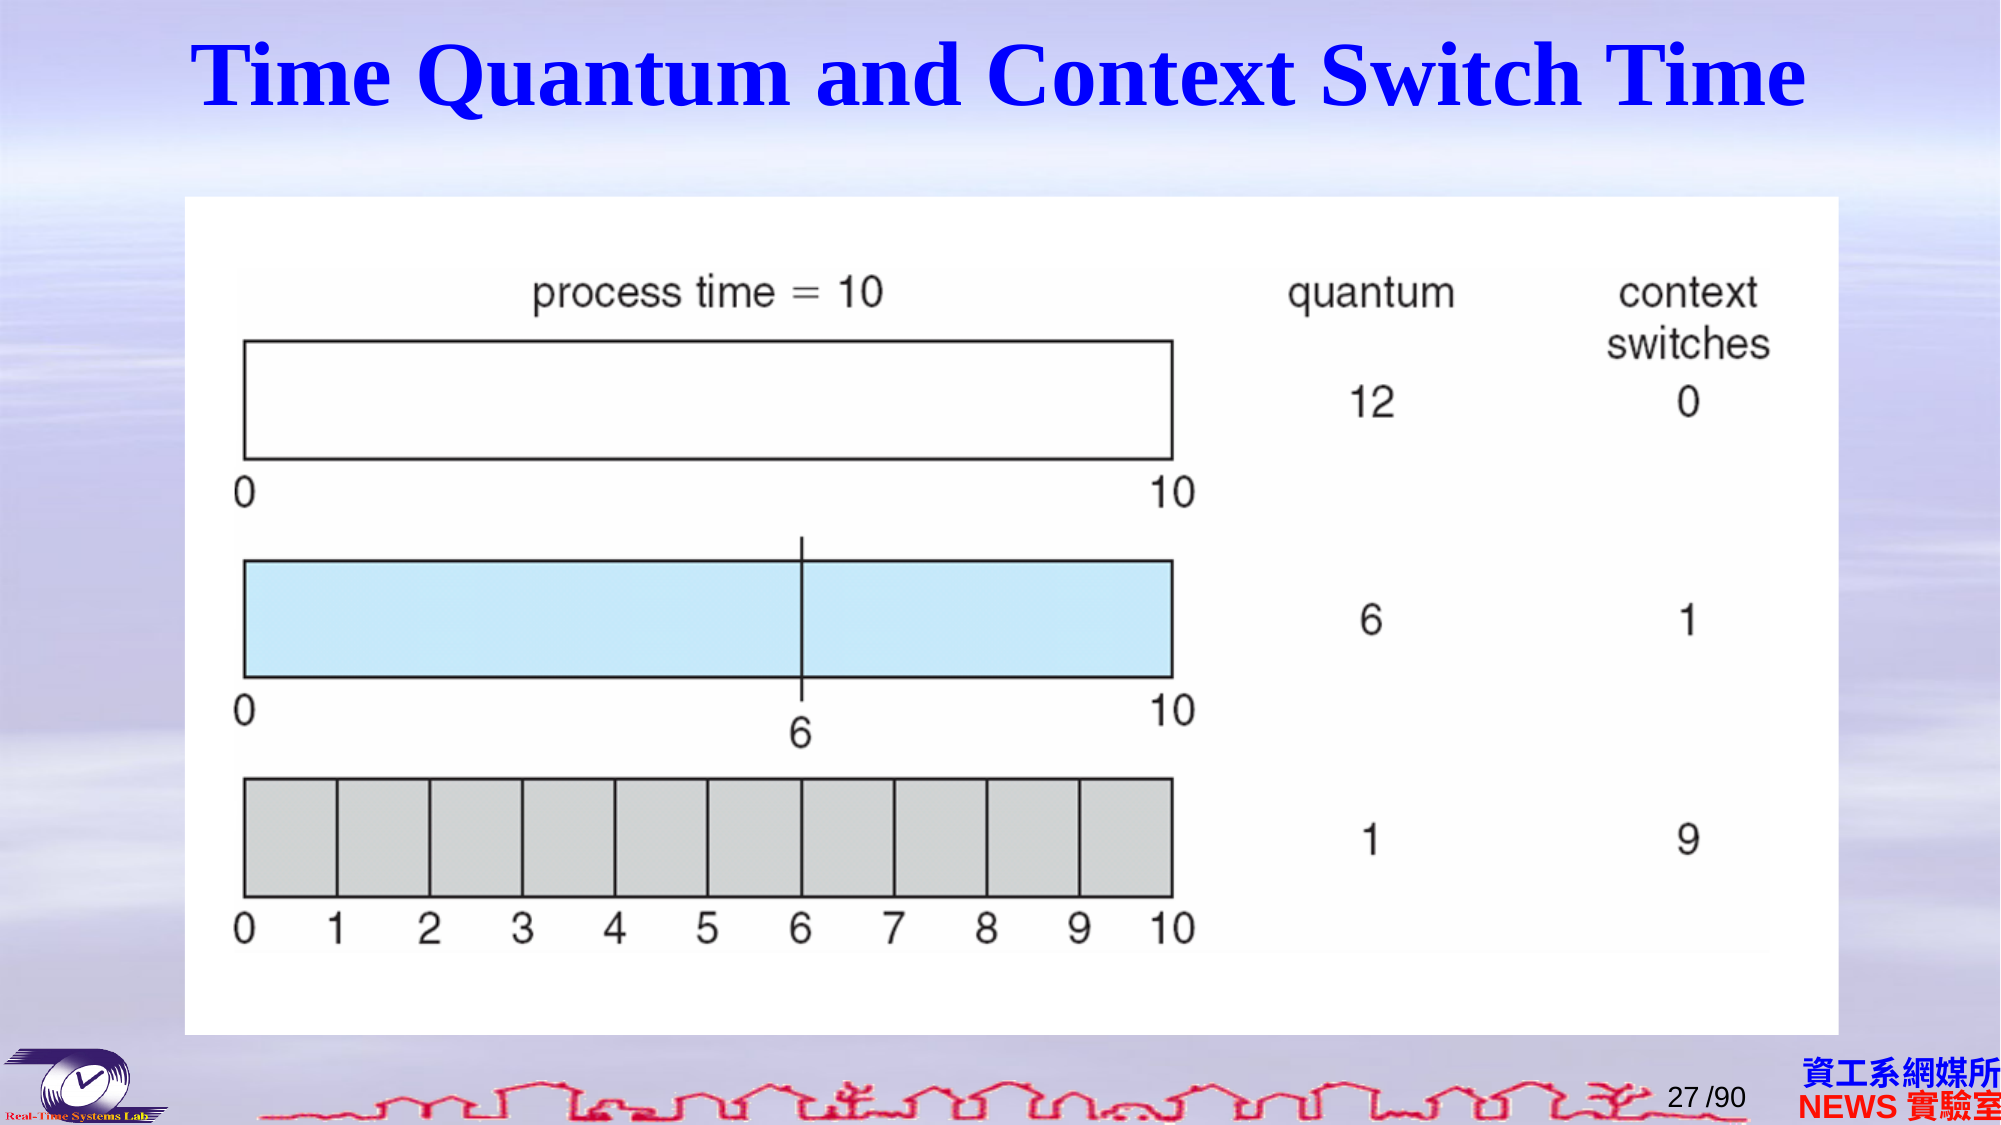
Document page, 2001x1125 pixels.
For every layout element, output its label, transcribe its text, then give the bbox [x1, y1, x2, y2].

slide_number 26 [1248, 1070, 1715, 1125]
text_box [184, 196, 1839, 1035]
title Time Quantum and Context Switch Time [149, 0, 1851, 139]
picture [0, 0, 2001, 1125]
footer /90 [1715, 1070, 2000, 1125]
